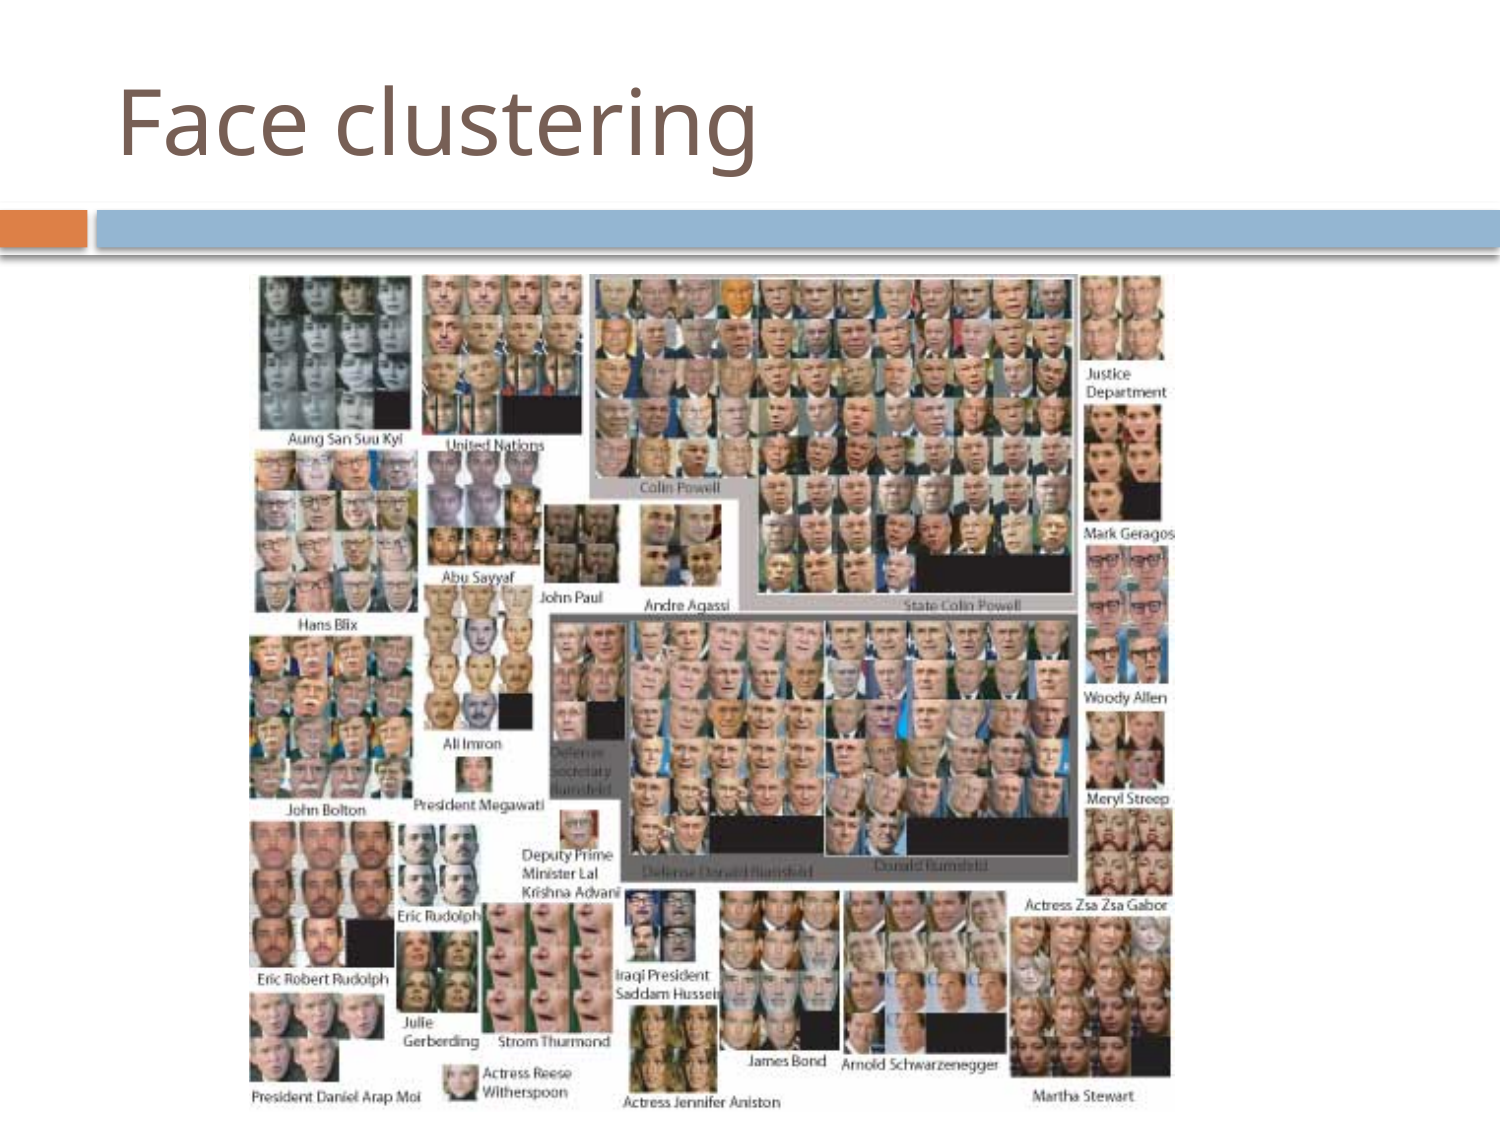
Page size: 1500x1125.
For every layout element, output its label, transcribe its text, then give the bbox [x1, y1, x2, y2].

picture [249, 274, 1176, 1112]
title Face clustering [100, 37, 1438, 200]
